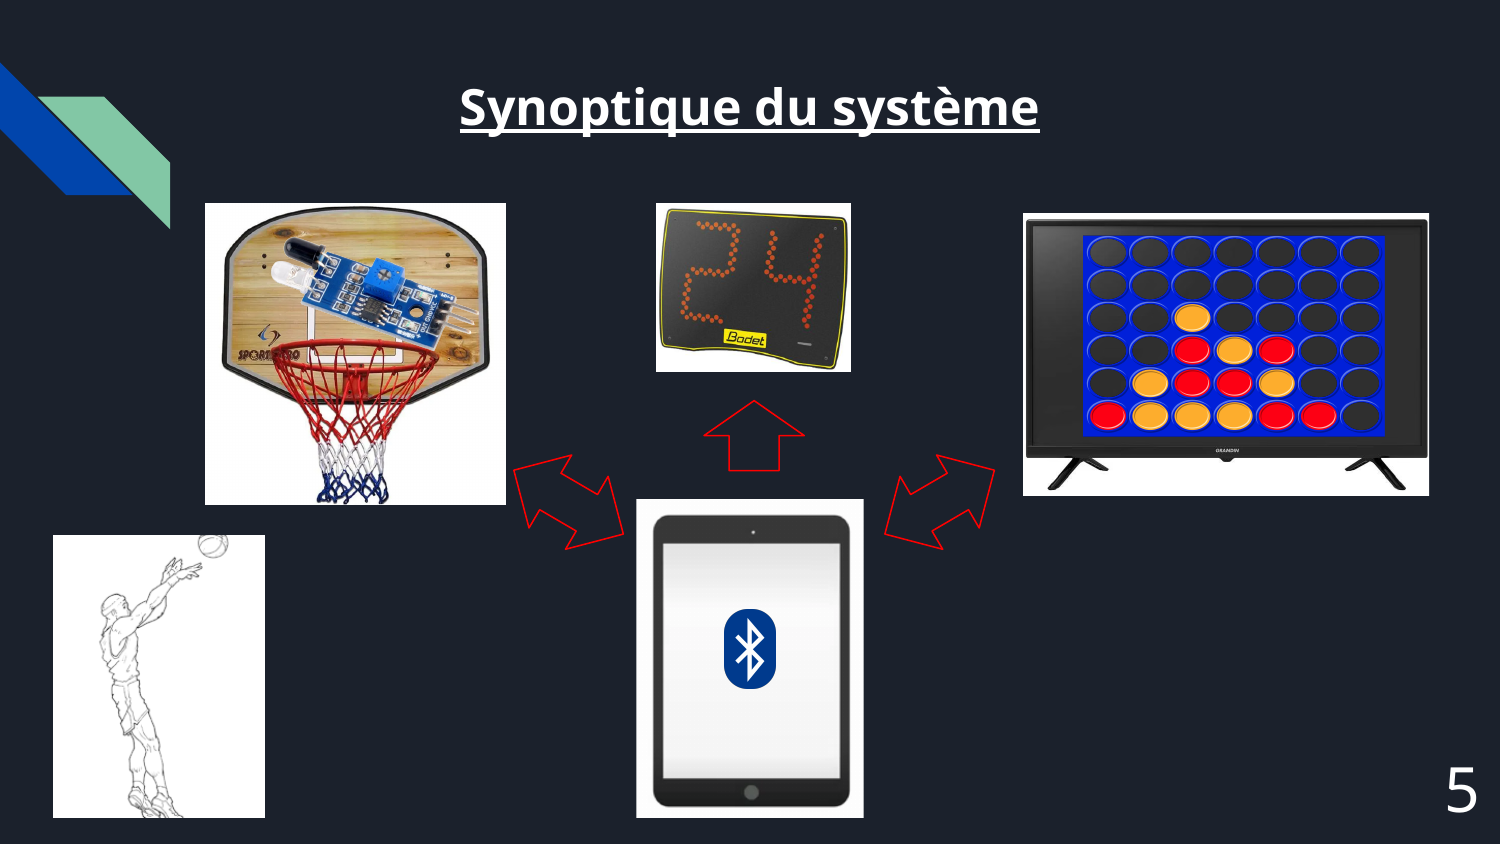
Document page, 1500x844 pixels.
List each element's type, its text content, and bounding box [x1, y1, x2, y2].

picture [1022, 212, 1430, 496]
text_box [884, 455, 995, 550]
text_box [513, 455, 624, 550]
picture [656, 203, 851, 373]
text_box [703, 400, 805, 471]
title Synoptique du système [0, 60, 1500, 211]
picture [205, 152, 507, 505]
picture [590, 499, 910, 818]
text_box 5 [1429, 734, 1500, 840]
picture [53, 535, 265, 819]
